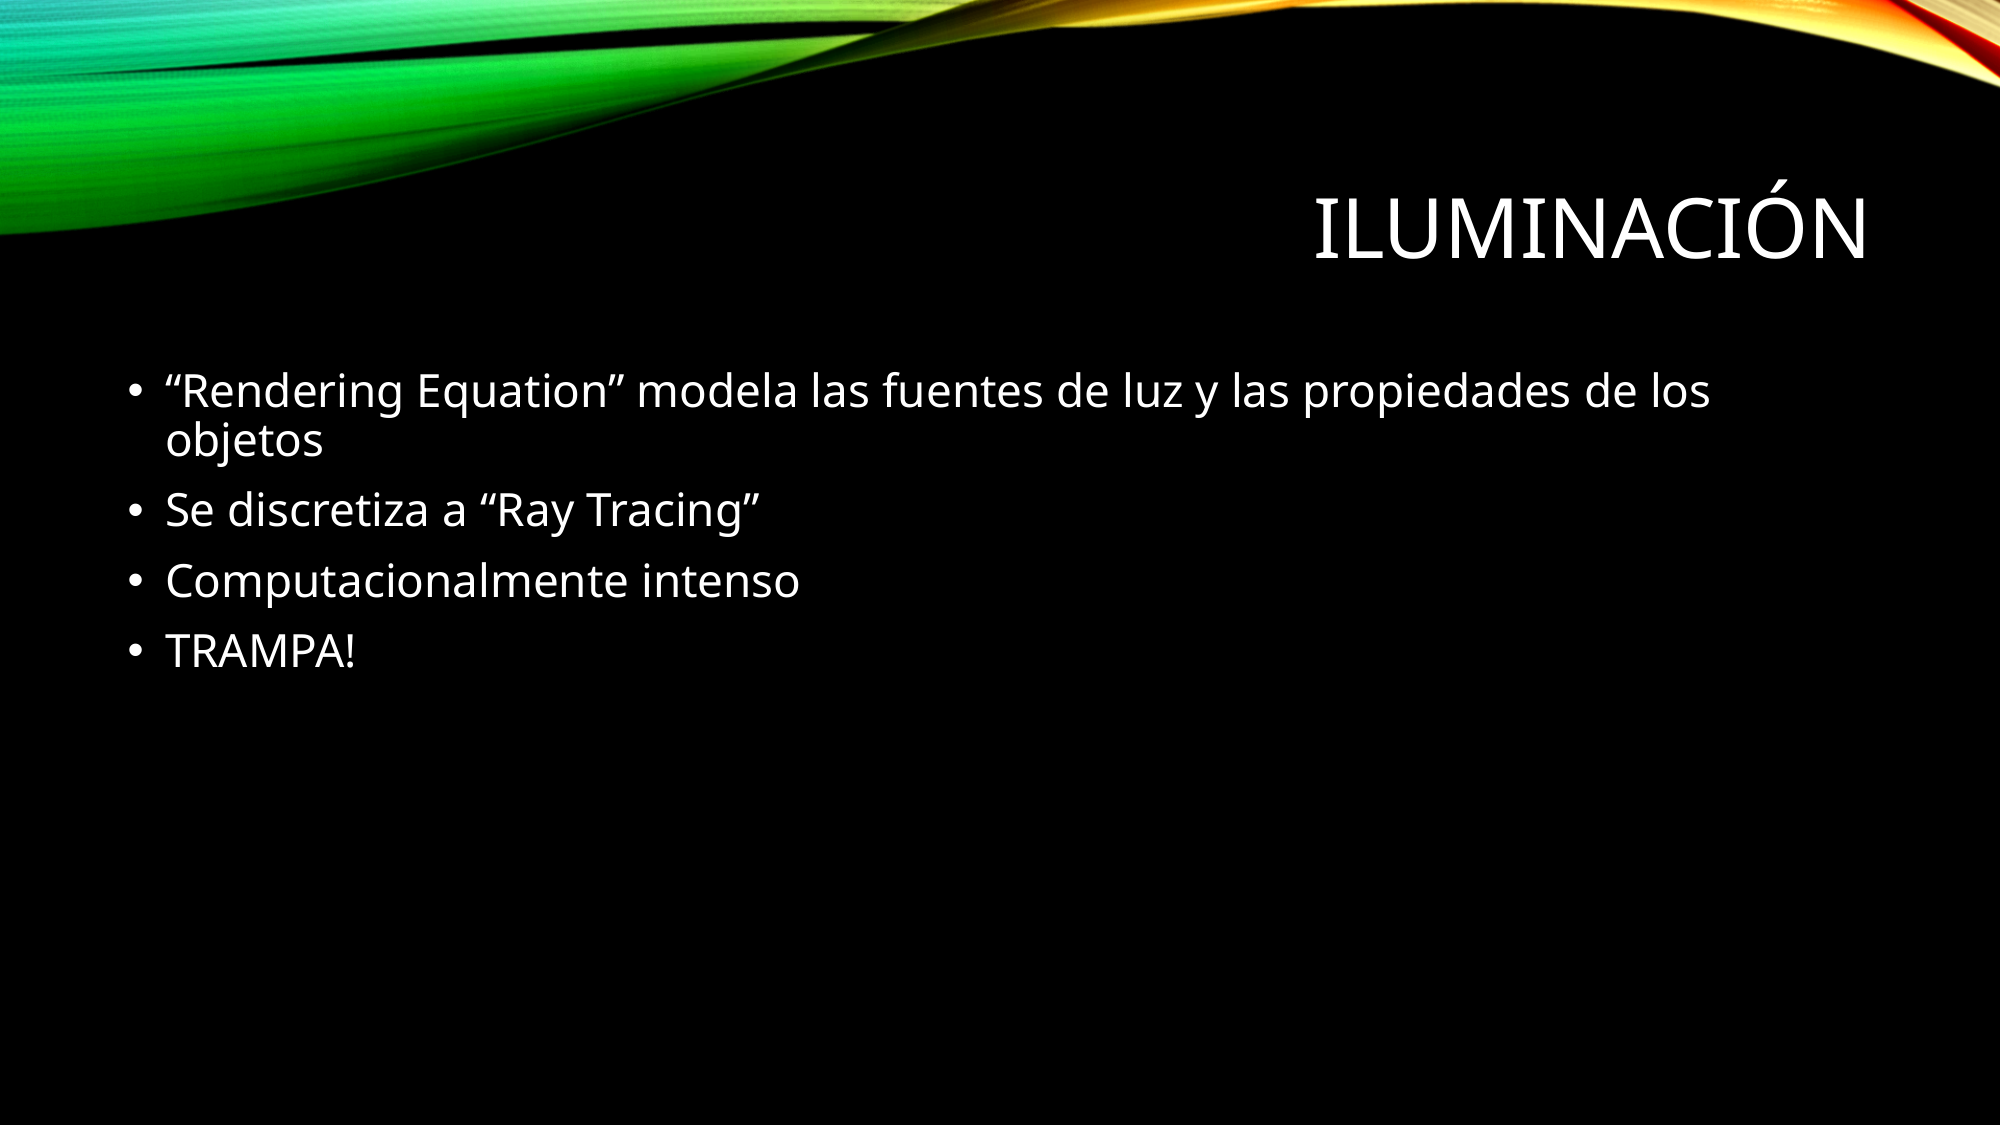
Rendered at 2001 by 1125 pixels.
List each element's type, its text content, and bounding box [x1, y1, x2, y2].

title iluminación [474, 125, 1888, 338]
list “Rendering Equation” modela las fuentes de luz y las propiedades de los objetos Se discretiza a “Ray Tracing” Computacionalmente intenso TRAMPA! [112, 360, 1888, 1021]
picture [0, 0, 2000, 237]
